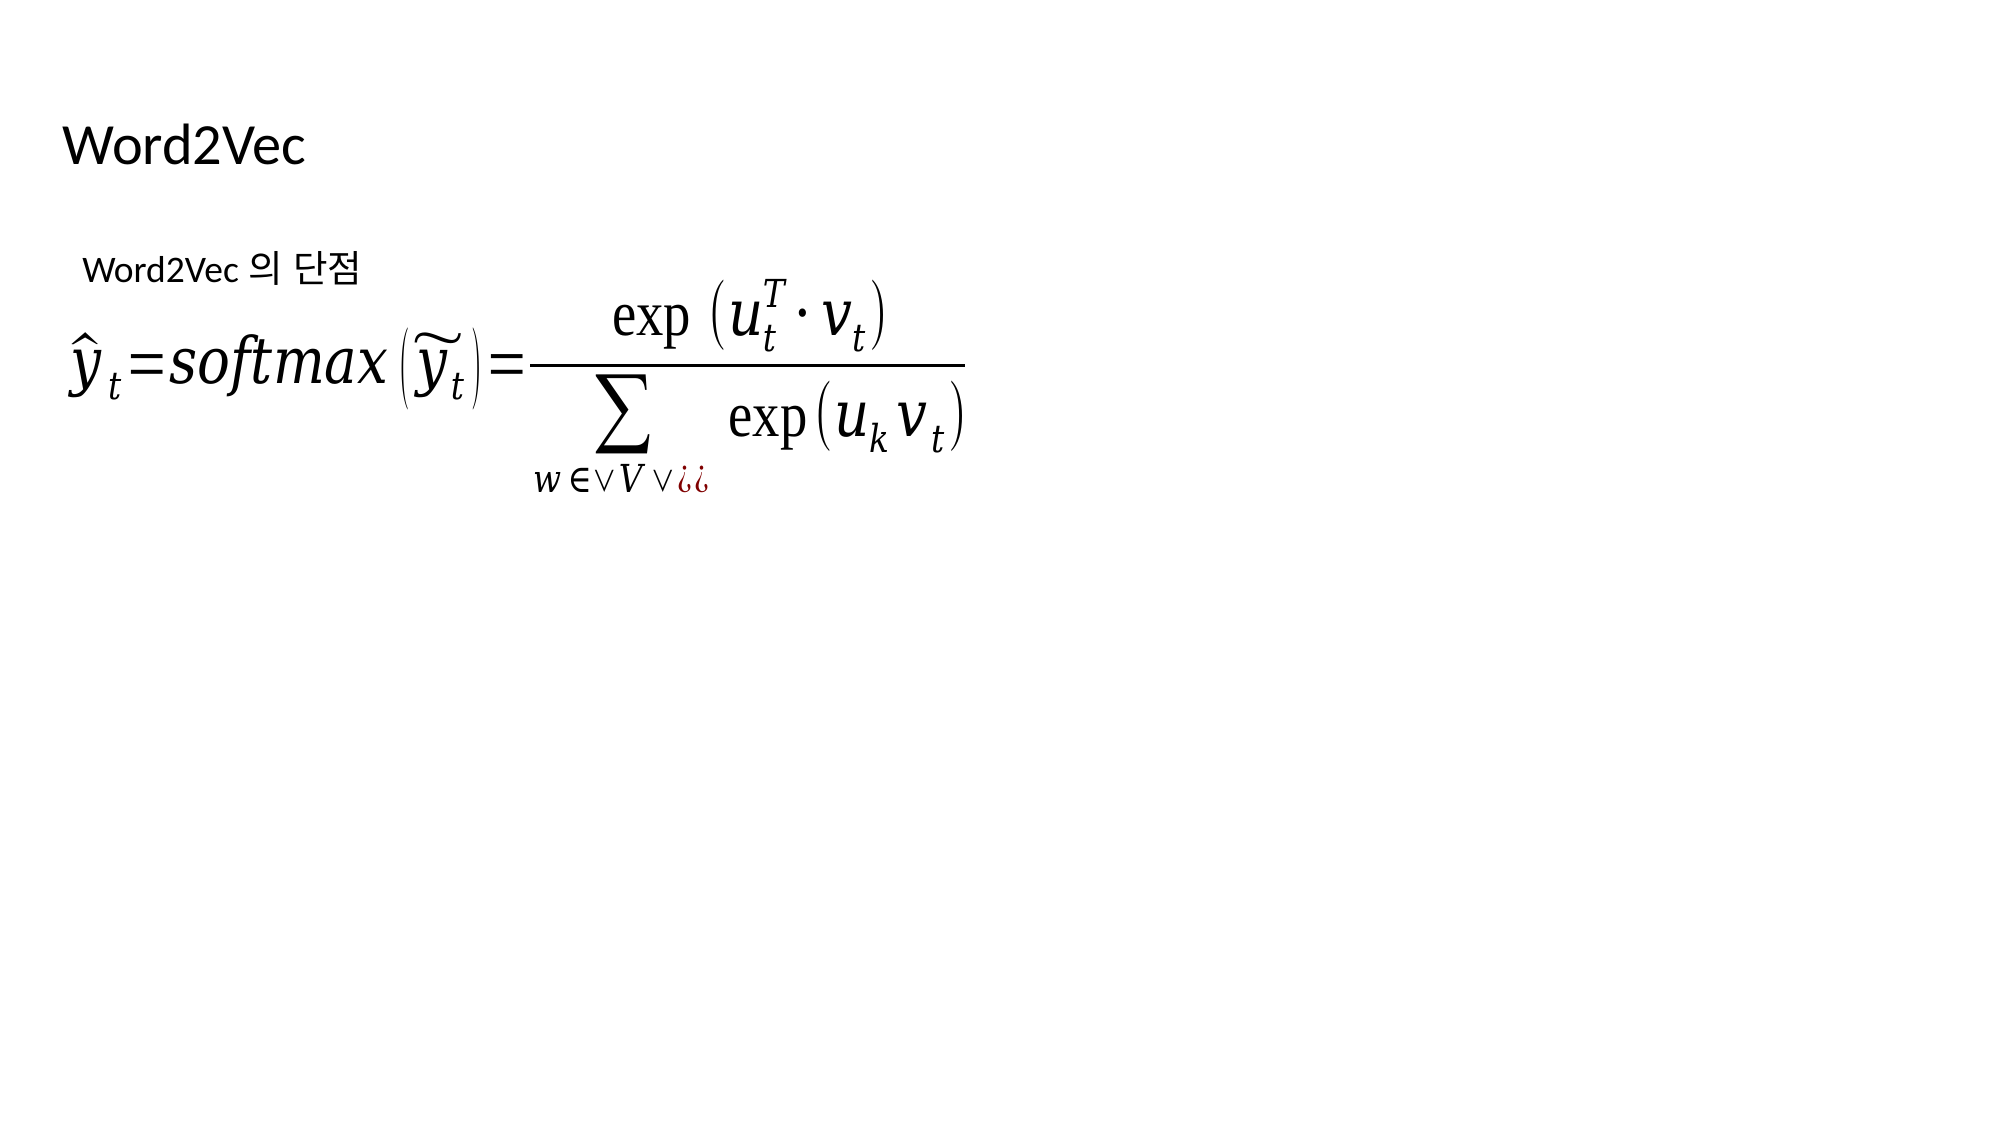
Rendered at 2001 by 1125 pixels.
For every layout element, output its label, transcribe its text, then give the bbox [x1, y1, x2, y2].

text_box Word2Vec의 단점 [67, 237, 378, 298]
text_box Word2Vec [48, 98, 322, 184]
